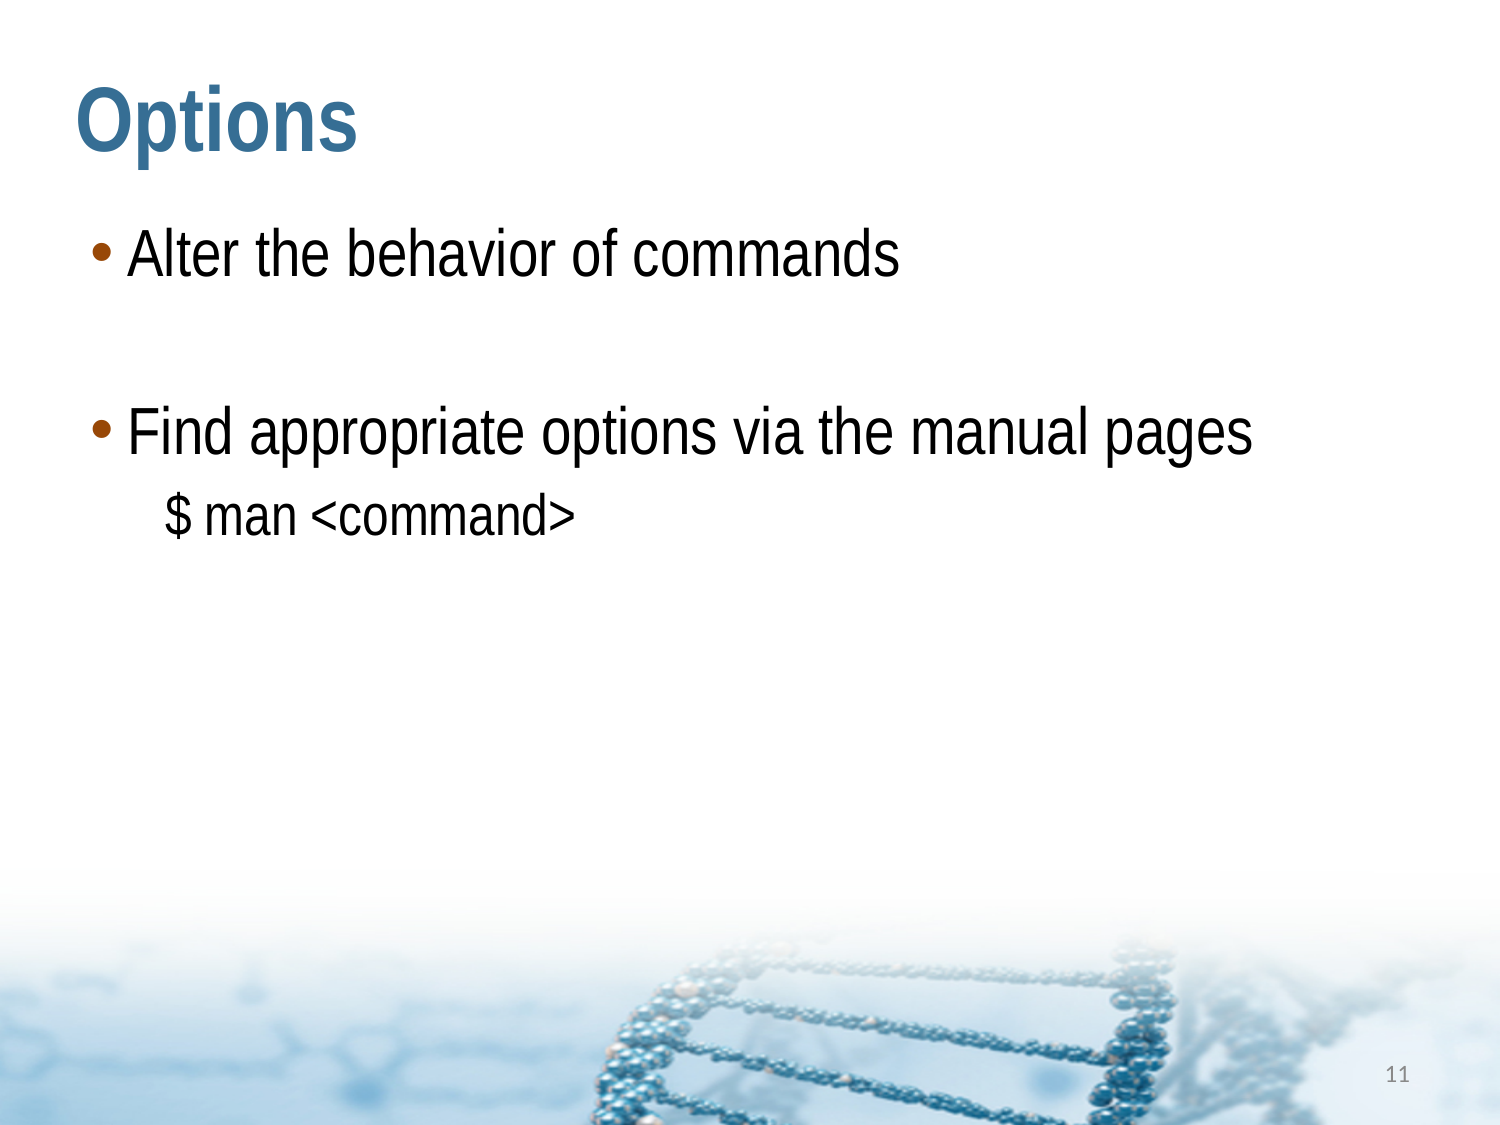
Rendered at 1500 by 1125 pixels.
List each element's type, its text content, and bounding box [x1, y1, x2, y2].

title Options [60, 20, 1455, 209]
list Alter the behavior of commands Find appropriate options via the manual pages $ man <command> [75, 211, 1425, 998]
slide_number 11 [1074, 1042, 1425, 1103]
picture [0, 862, 1500, 1125]
